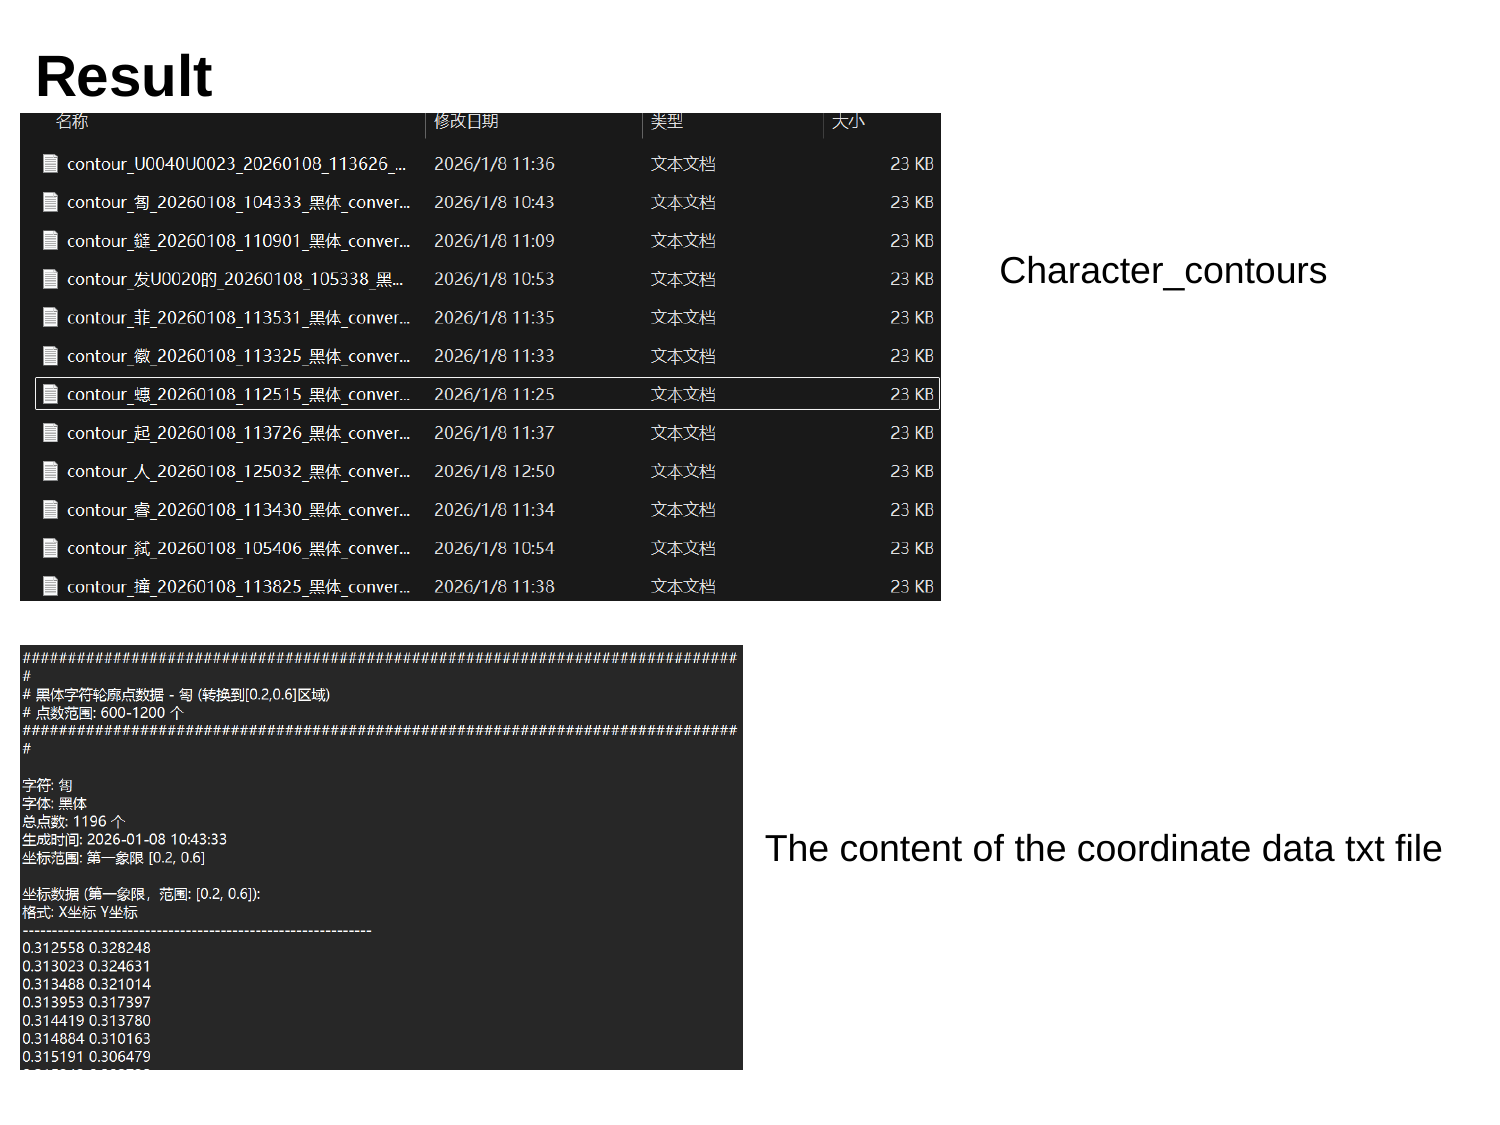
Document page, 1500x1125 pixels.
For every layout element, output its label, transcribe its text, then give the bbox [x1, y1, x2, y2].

text_box Character_contours [984, 238, 1436, 299]
text_box The content of the coordinate data txt file [750, 816, 1480, 877]
text_box Result [20, 30, 1314, 116]
picture [20, 645, 743, 1070]
picture [20, 113, 941, 601]
